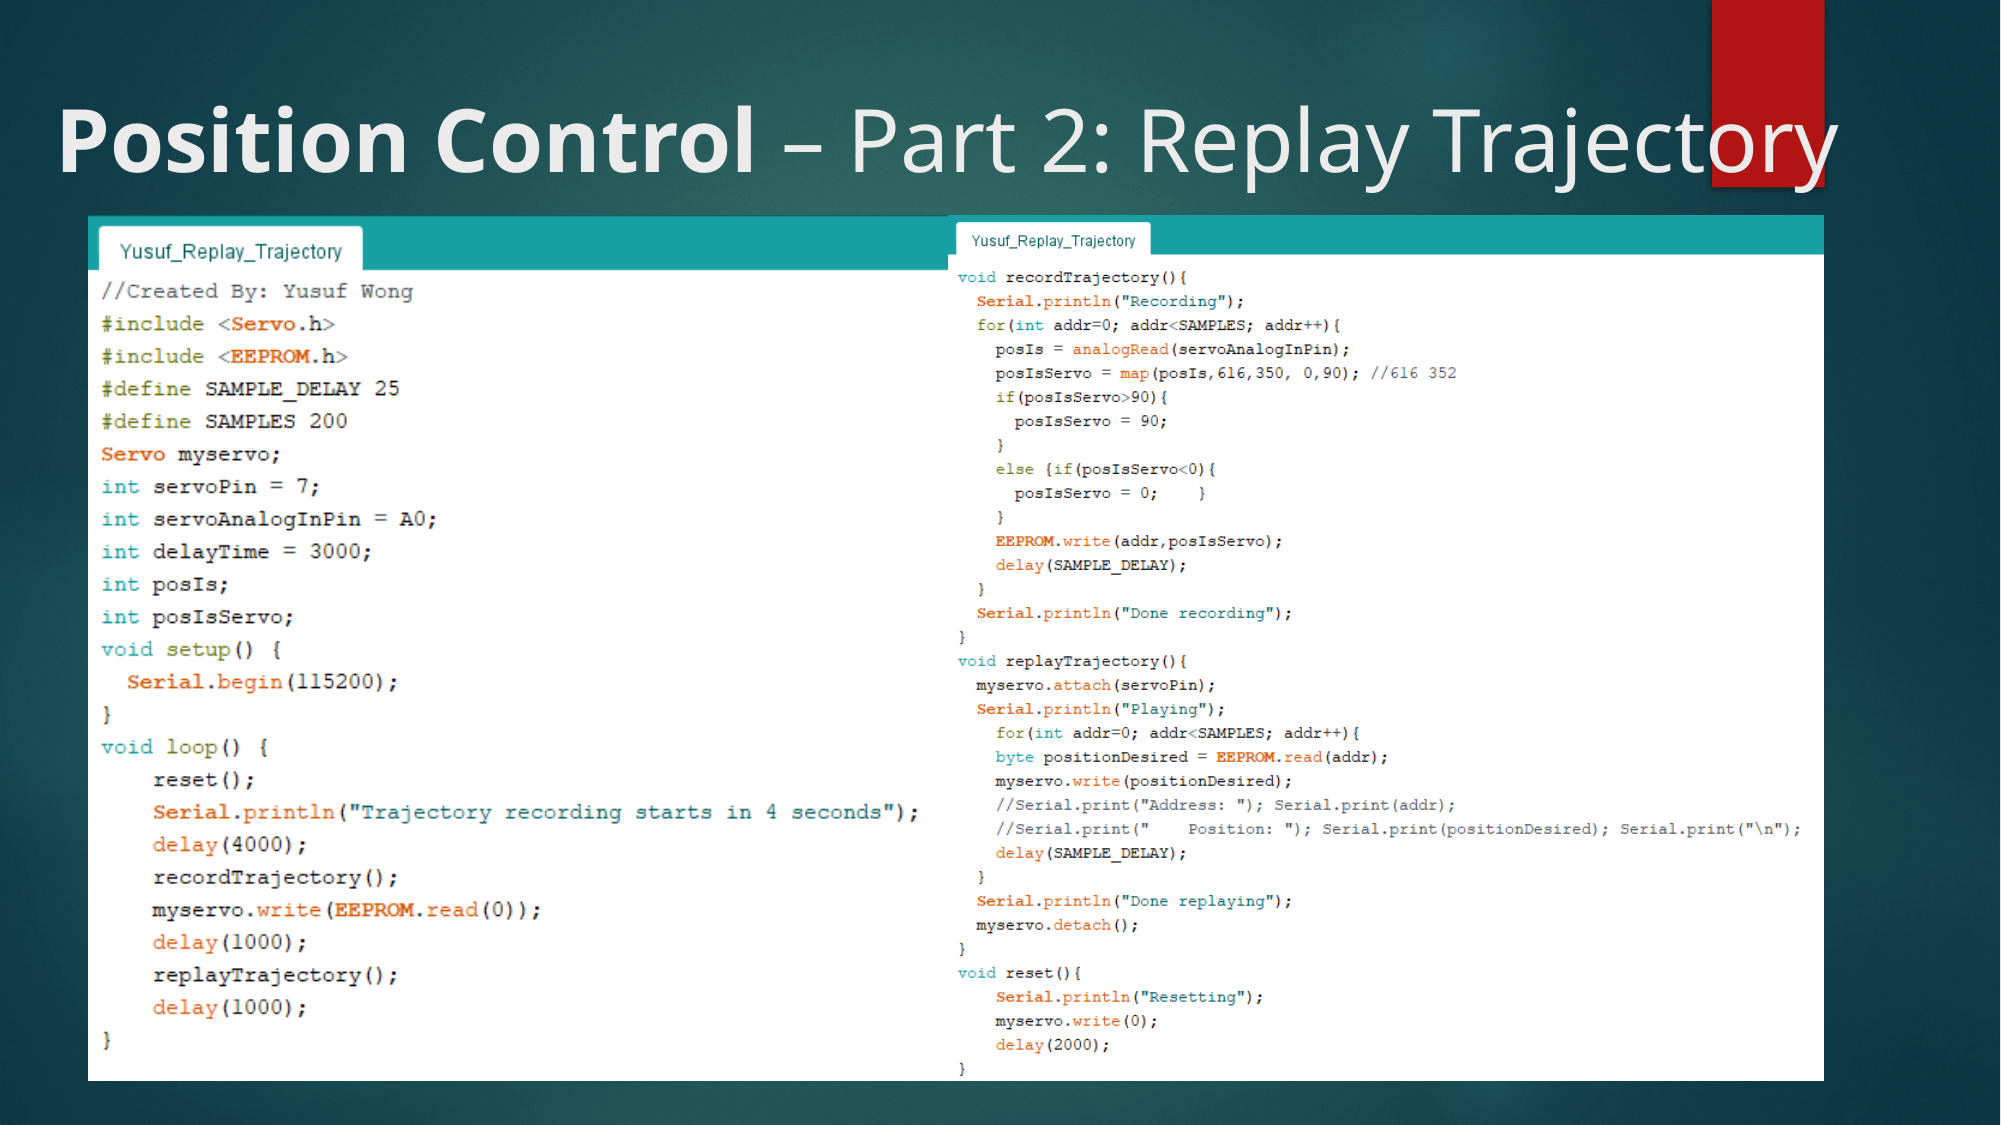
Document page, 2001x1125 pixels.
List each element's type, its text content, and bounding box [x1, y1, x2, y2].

picture [0, 0, 2001, 1125]
title Position Control – Part 2: Replay Trajectory [40, 77, 1861, 272]
